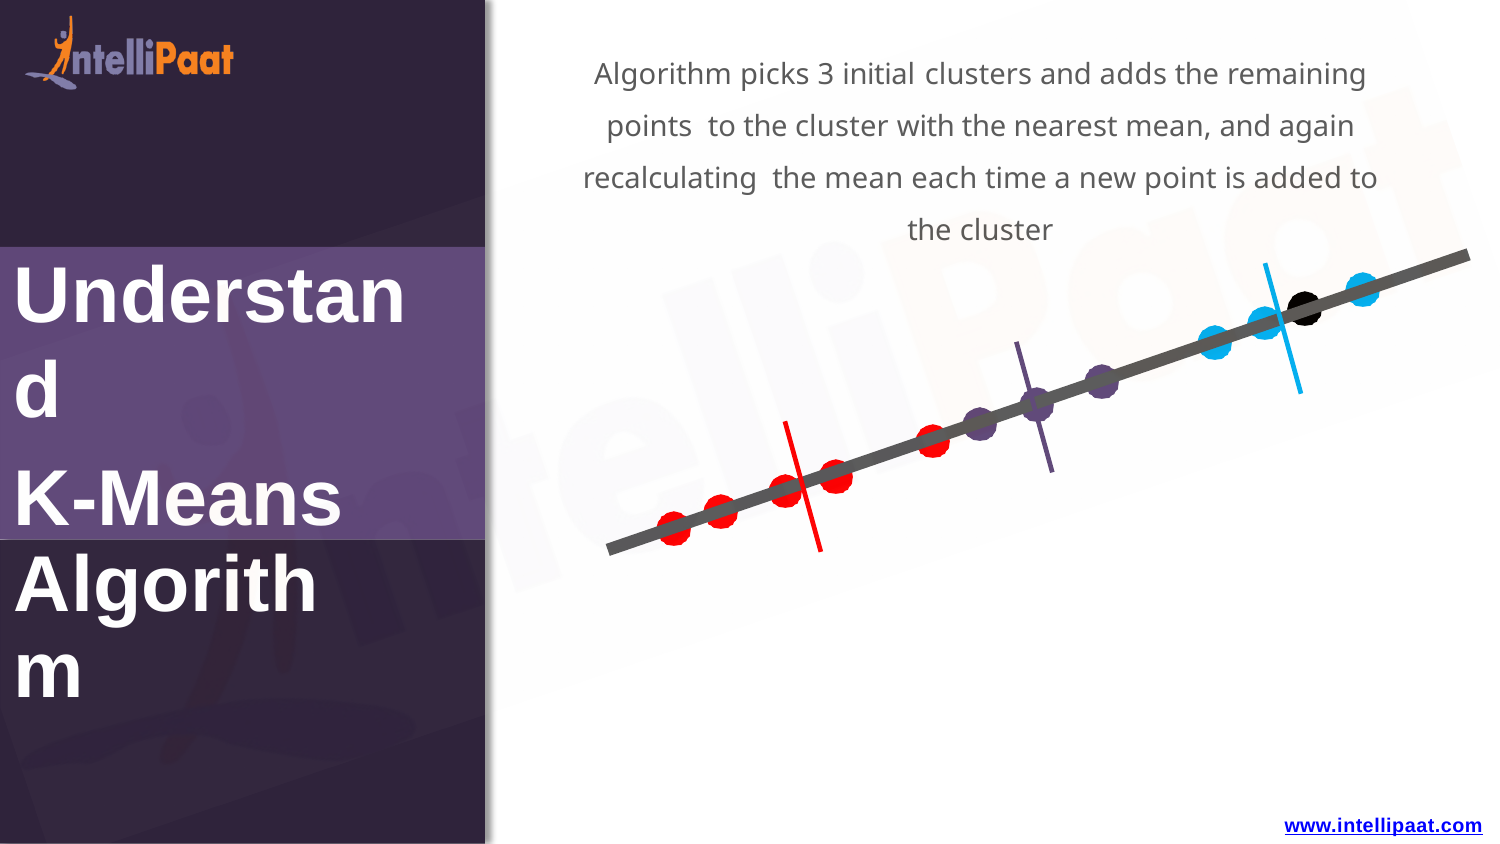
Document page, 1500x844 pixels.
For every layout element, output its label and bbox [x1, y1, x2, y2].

text_box [0, 0, 1500, 844]
